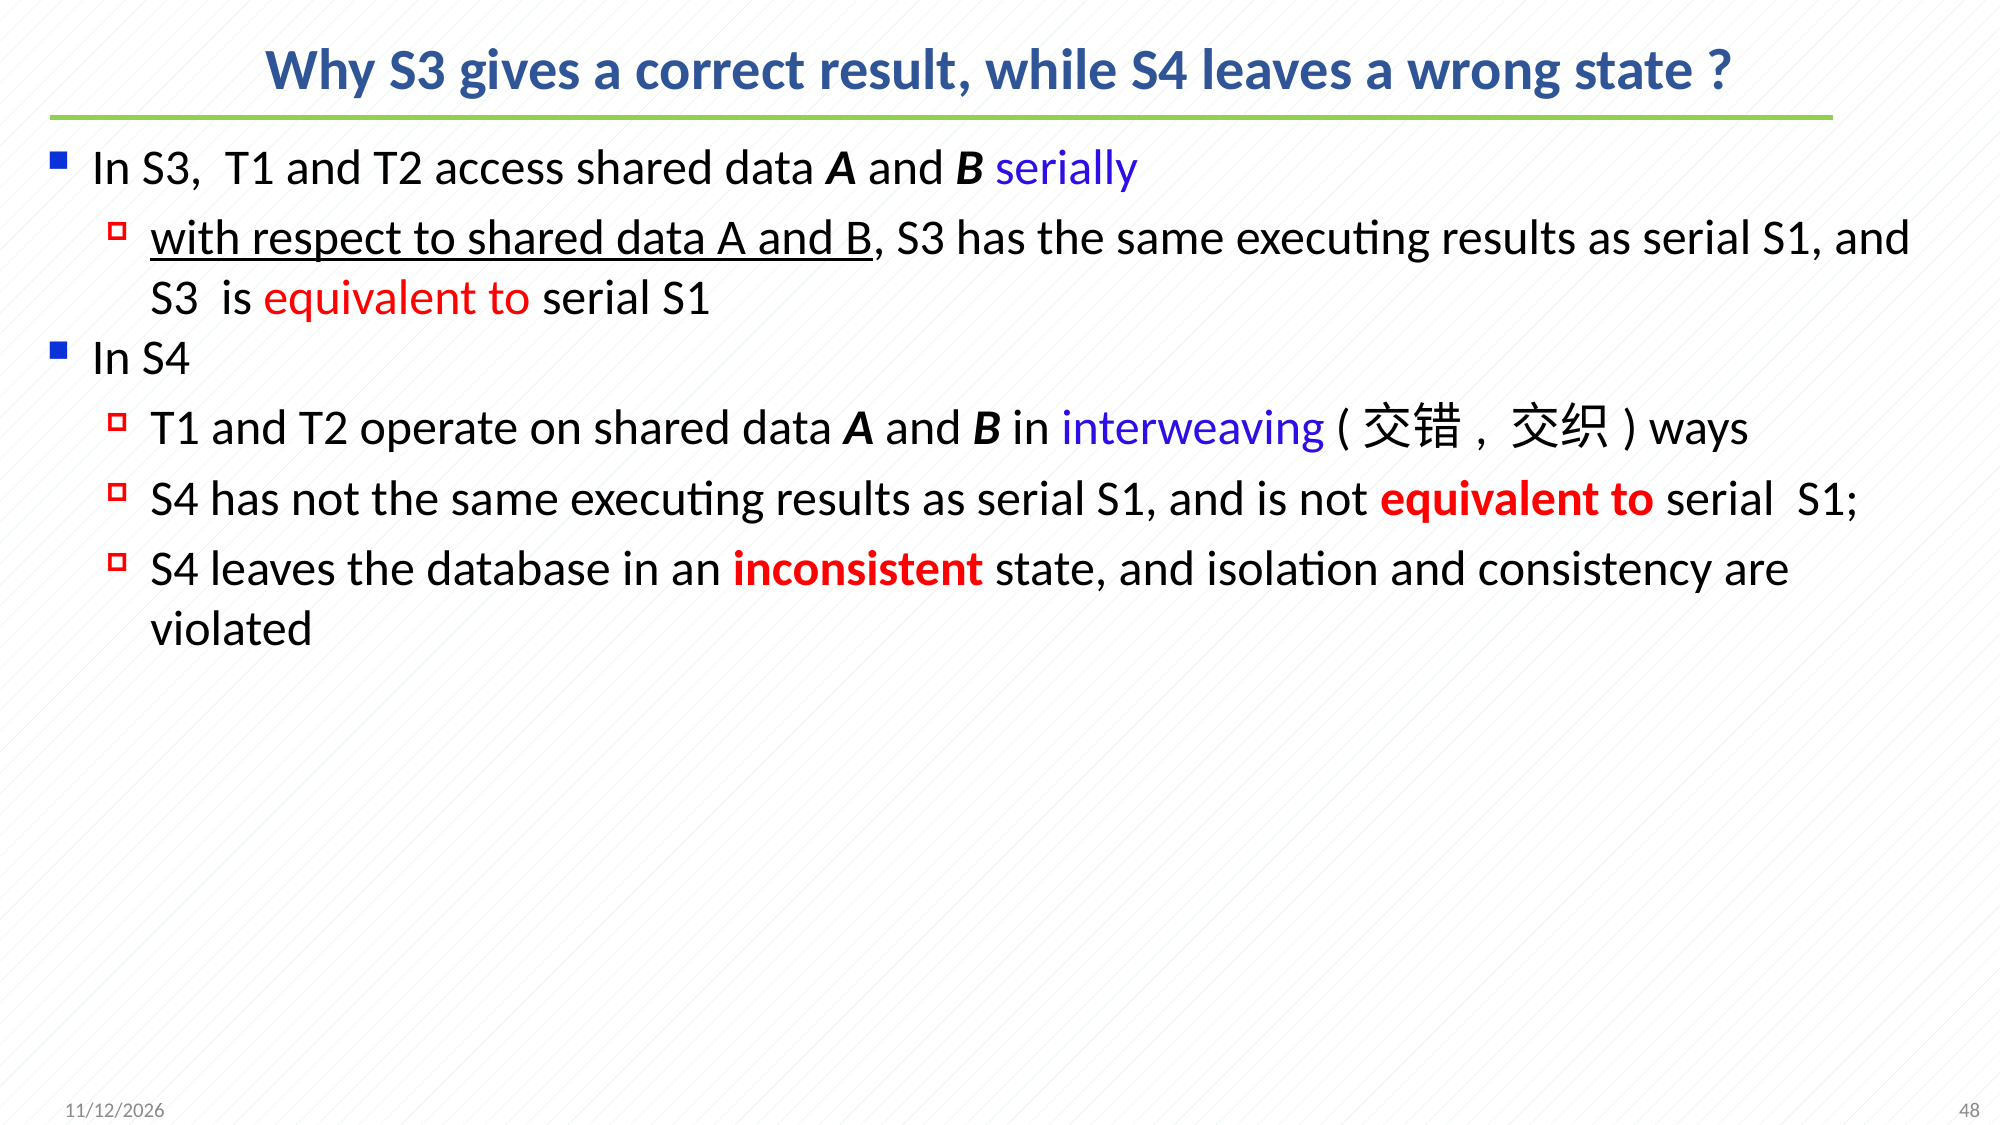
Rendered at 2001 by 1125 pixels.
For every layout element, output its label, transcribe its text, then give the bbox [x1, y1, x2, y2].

title Why S3 gives a correct result, while S4 leaves a wrong state ? [50, 13, 1949, 126]
list In S3, T1 and T2 access shared data A and B serially with respect to shared data A and B, S3 has the same executing results as serial S1, and S3 is equivalent to serial S1 In S4 T1 and T2 operate on shared data A and B in interweaving (交错, 交织) ways S4 has not the same executing results as serial S1, and is not equivalent to serial S1; S4 leaves the database in an inconsistent state, and isolation and consistency are violated [32, 126, 1974, 1081]
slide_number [49, 1079, 500, 1125]
slide_number 48 [1545, 1079, 1996, 1125]
